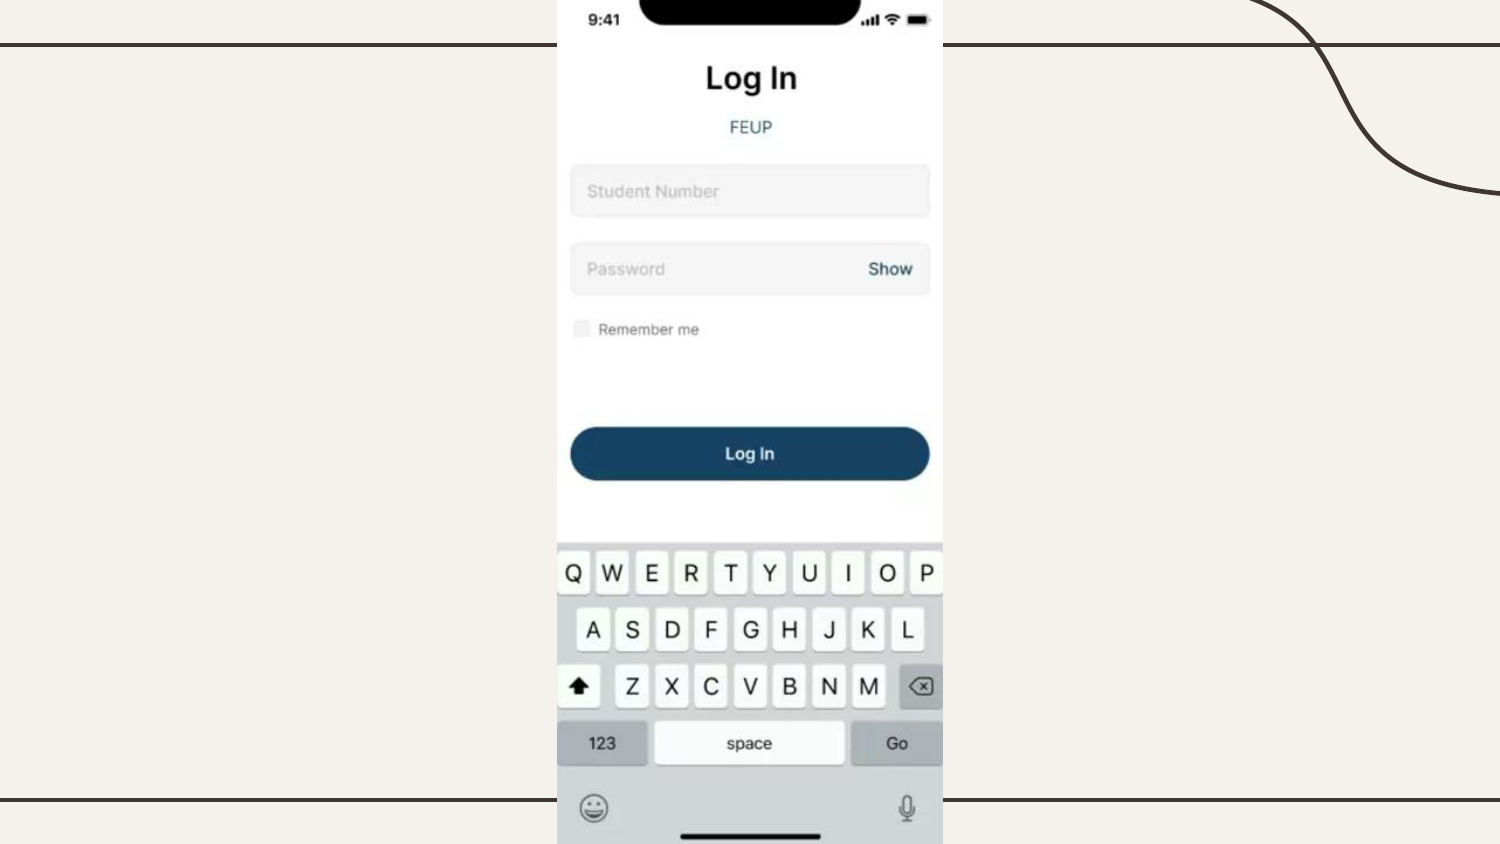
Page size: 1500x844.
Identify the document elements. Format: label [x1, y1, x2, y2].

picture [556, 0, 944, 844]
